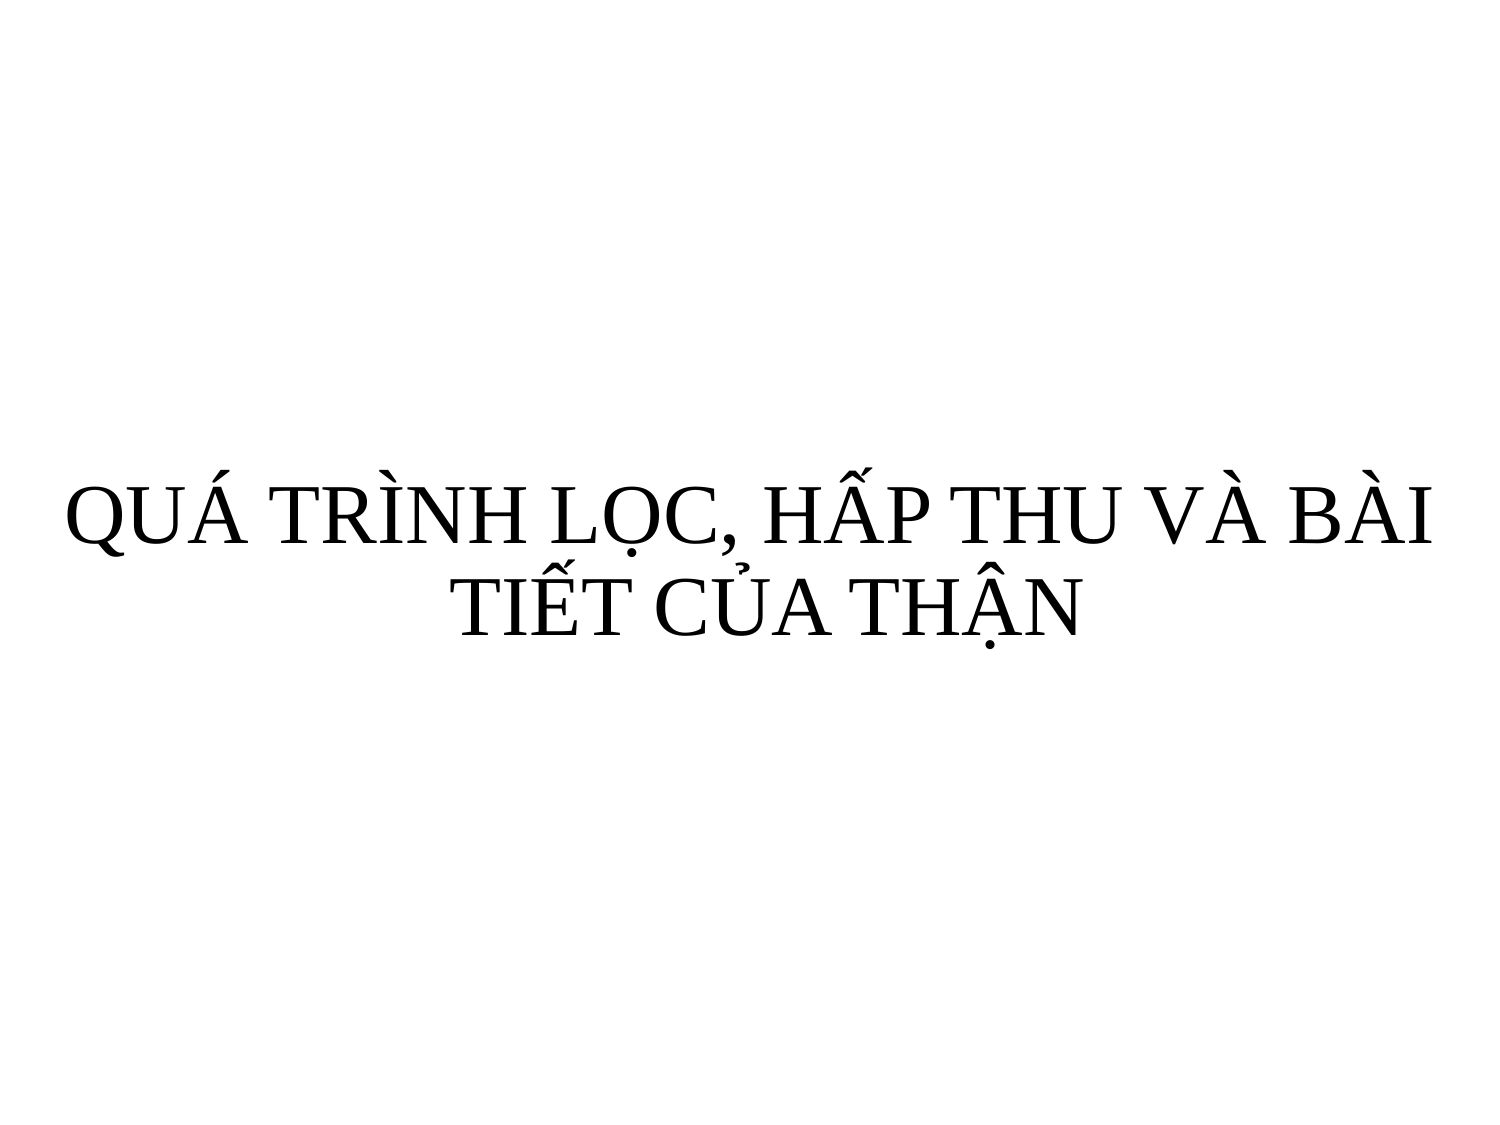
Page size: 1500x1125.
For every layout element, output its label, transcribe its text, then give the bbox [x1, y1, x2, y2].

list QUÁ TRÌNH LỌC, HẤP THU VÀ BÀI TIẾT CỦA THẬN [0, 462, 1500, 663]
